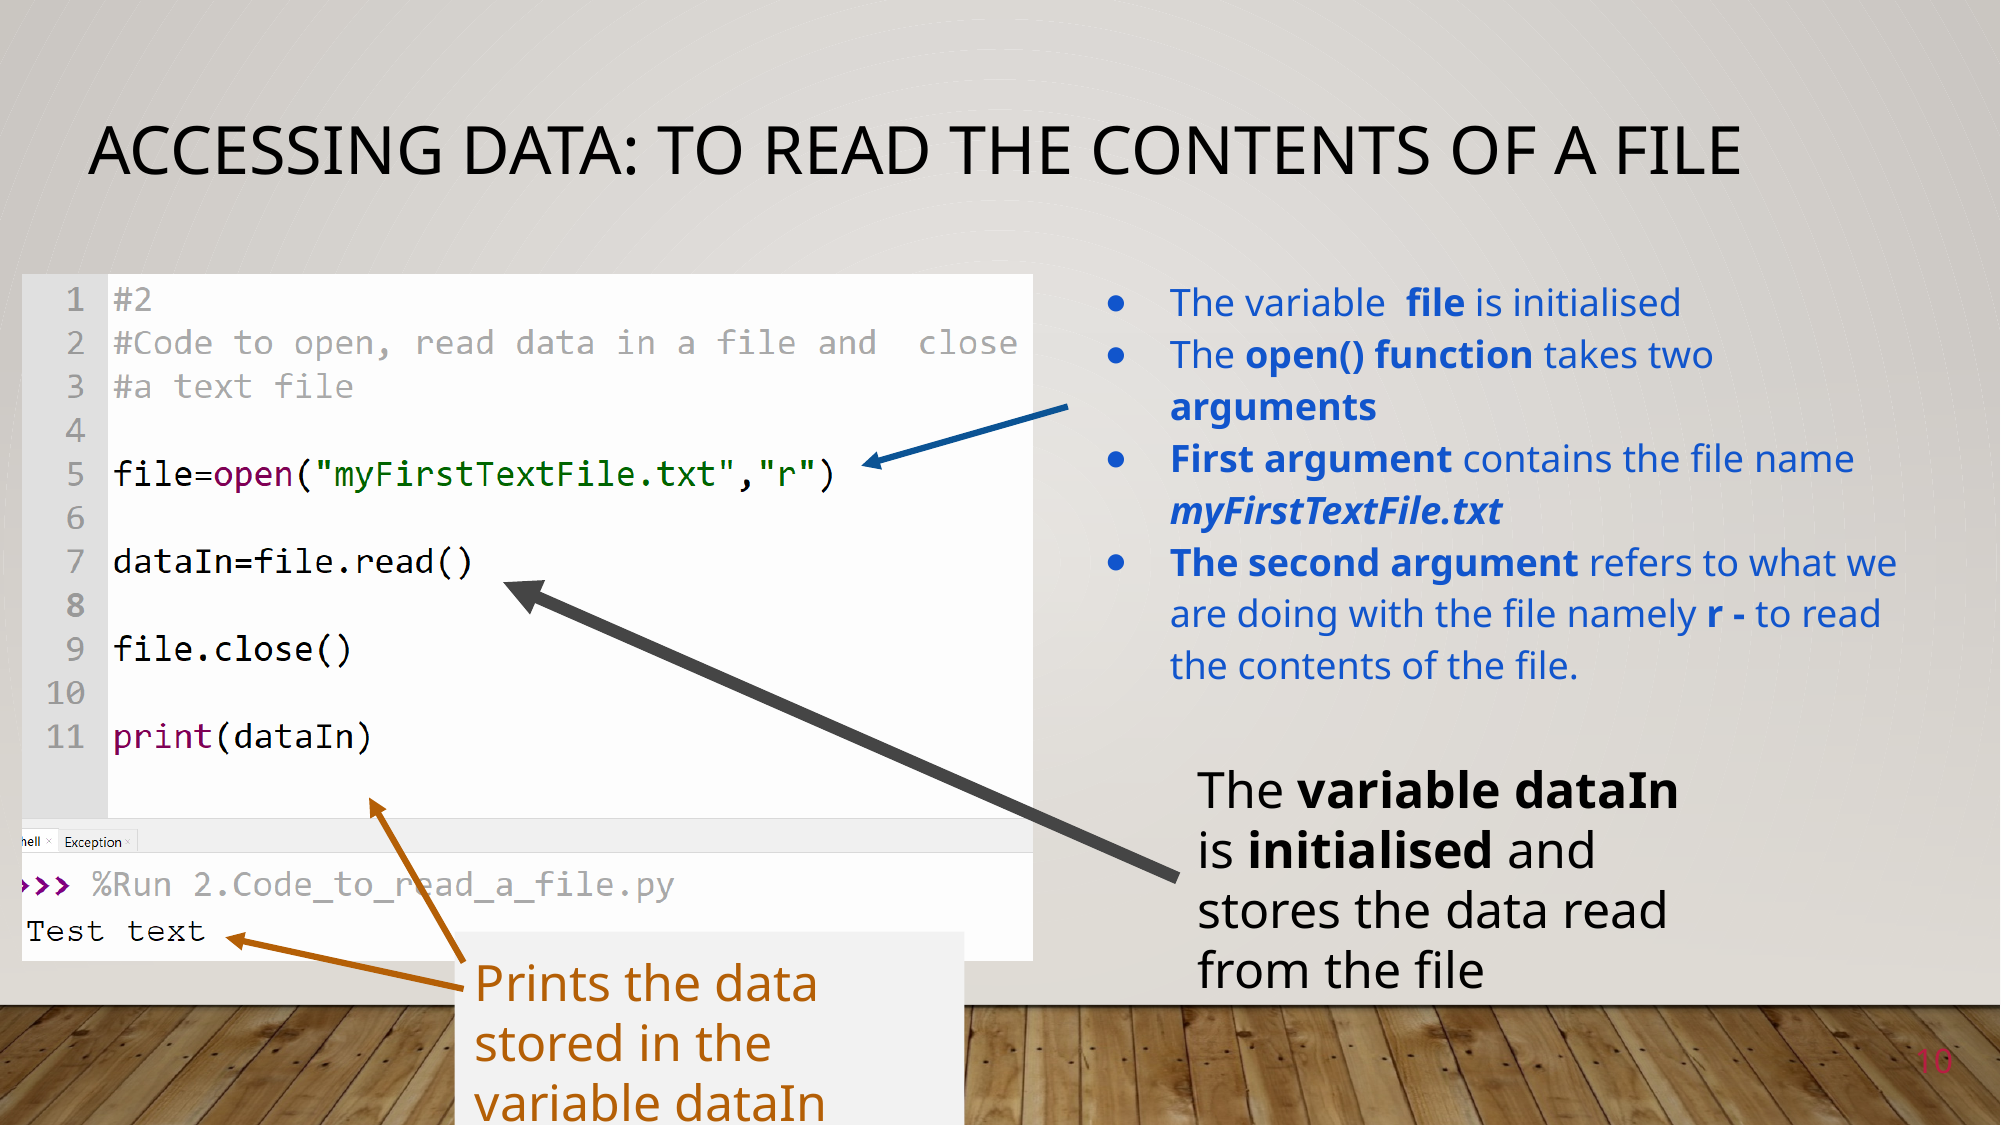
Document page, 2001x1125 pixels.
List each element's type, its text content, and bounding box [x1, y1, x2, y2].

title Accessing Data: To read the contents of a file [68, 97, 1932, 223]
picture [0, 1005, 454, 1125]
slide_number 10 [1853, 1019, 1974, 1106]
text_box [225, 936, 464, 990]
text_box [502, 582, 1178, 880]
list The variable file is initialised The open() function takes two arguments First argument contains the file name myFirstTextFile.txt The second argument refers to what we are doing with the file namely r - to read the contents of the file. [1056, 252, 1932, 708]
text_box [368, 797, 464, 936]
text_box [860, 406, 1069, 466]
text_box The variable dataIn is initialised and stores the data read from the file [1177, 738, 1727, 1019]
picture [965, 1005, 2000, 1125]
text_box Prints the data stored in the variable dataIn [454, 961, 965, 1125]
picture [21, 274, 1034, 961]
